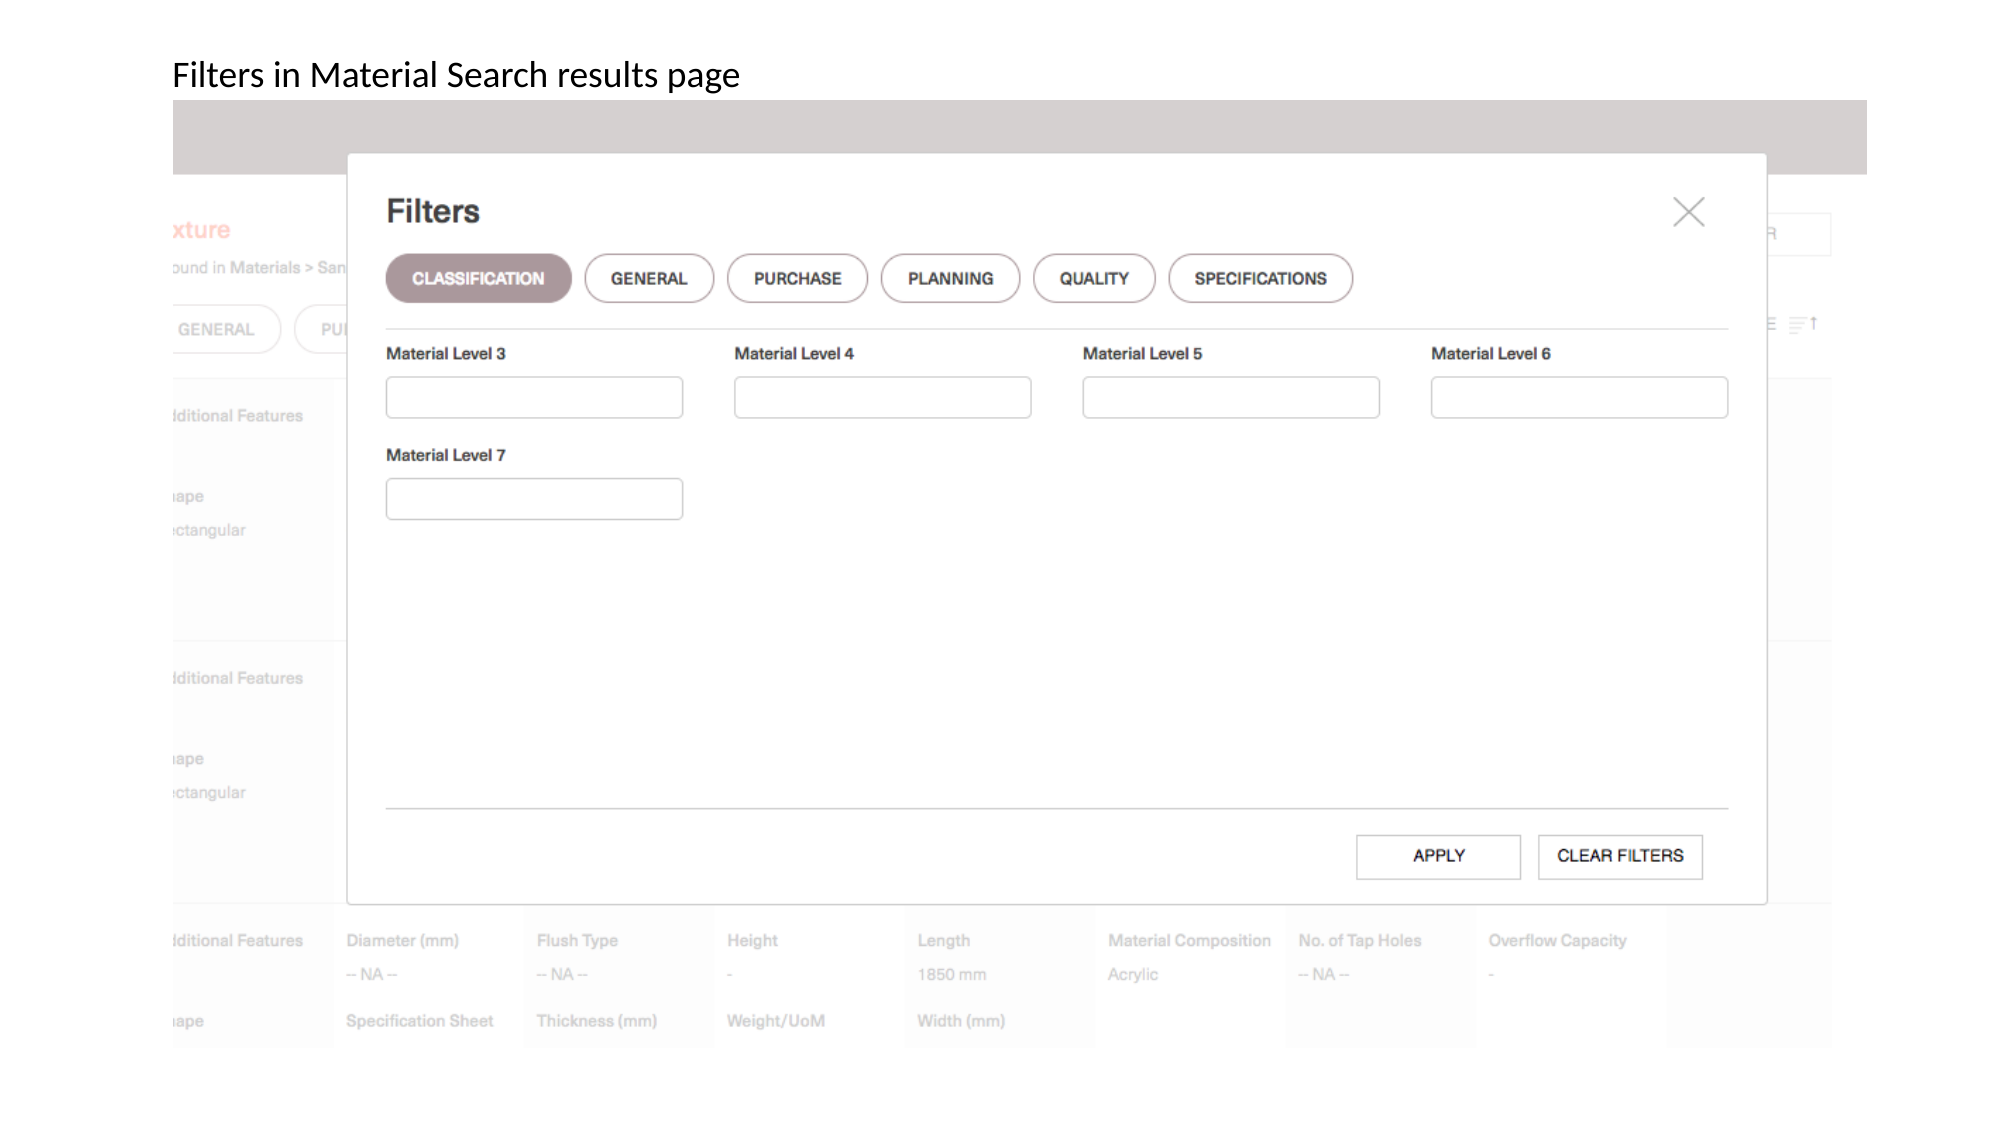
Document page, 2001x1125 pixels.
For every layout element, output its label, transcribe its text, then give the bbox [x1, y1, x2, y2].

text_box Filters in Material Search results page [157, 41, 763, 103]
picture [173, 100, 1867, 1049]
